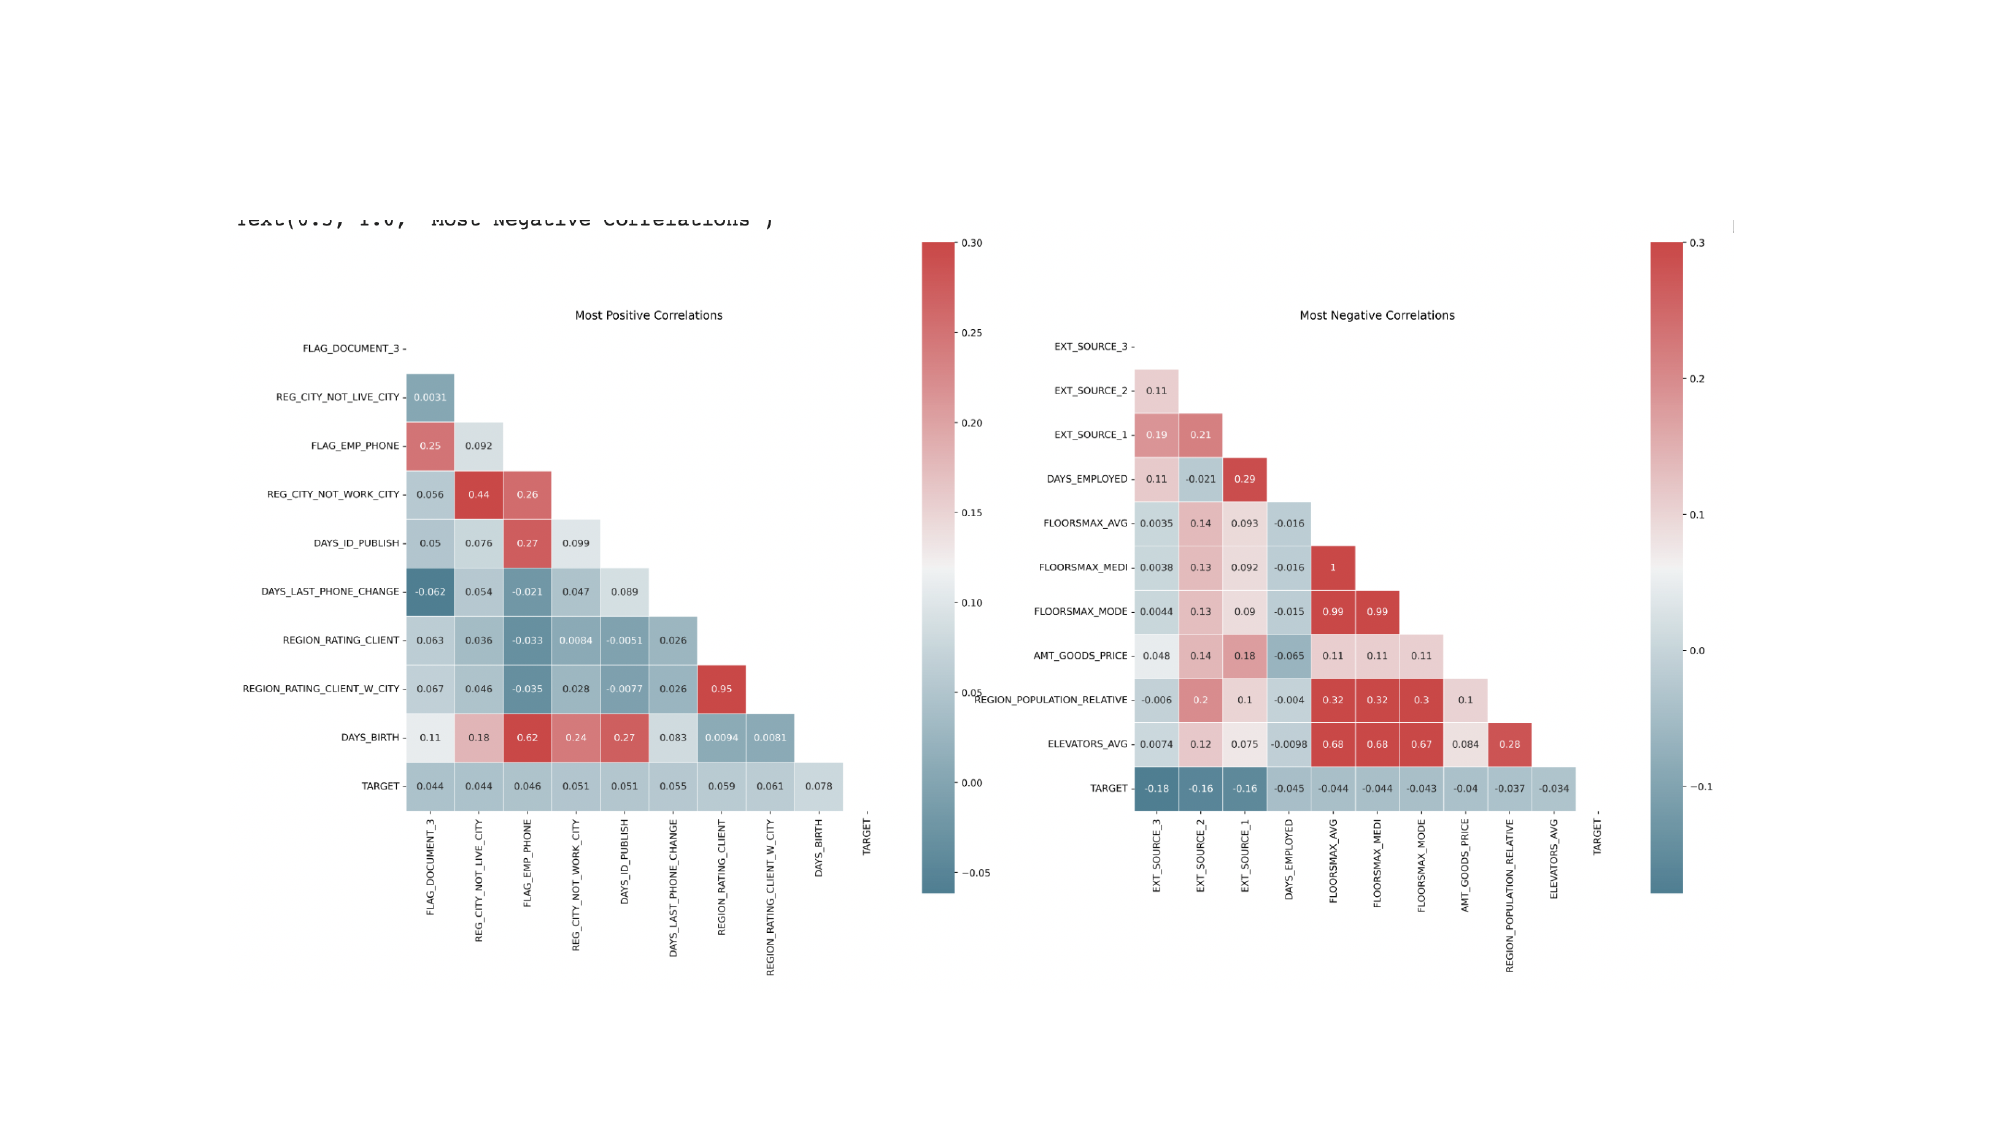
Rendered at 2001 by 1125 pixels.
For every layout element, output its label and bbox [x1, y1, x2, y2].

list [228, 220, 1734, 993]
